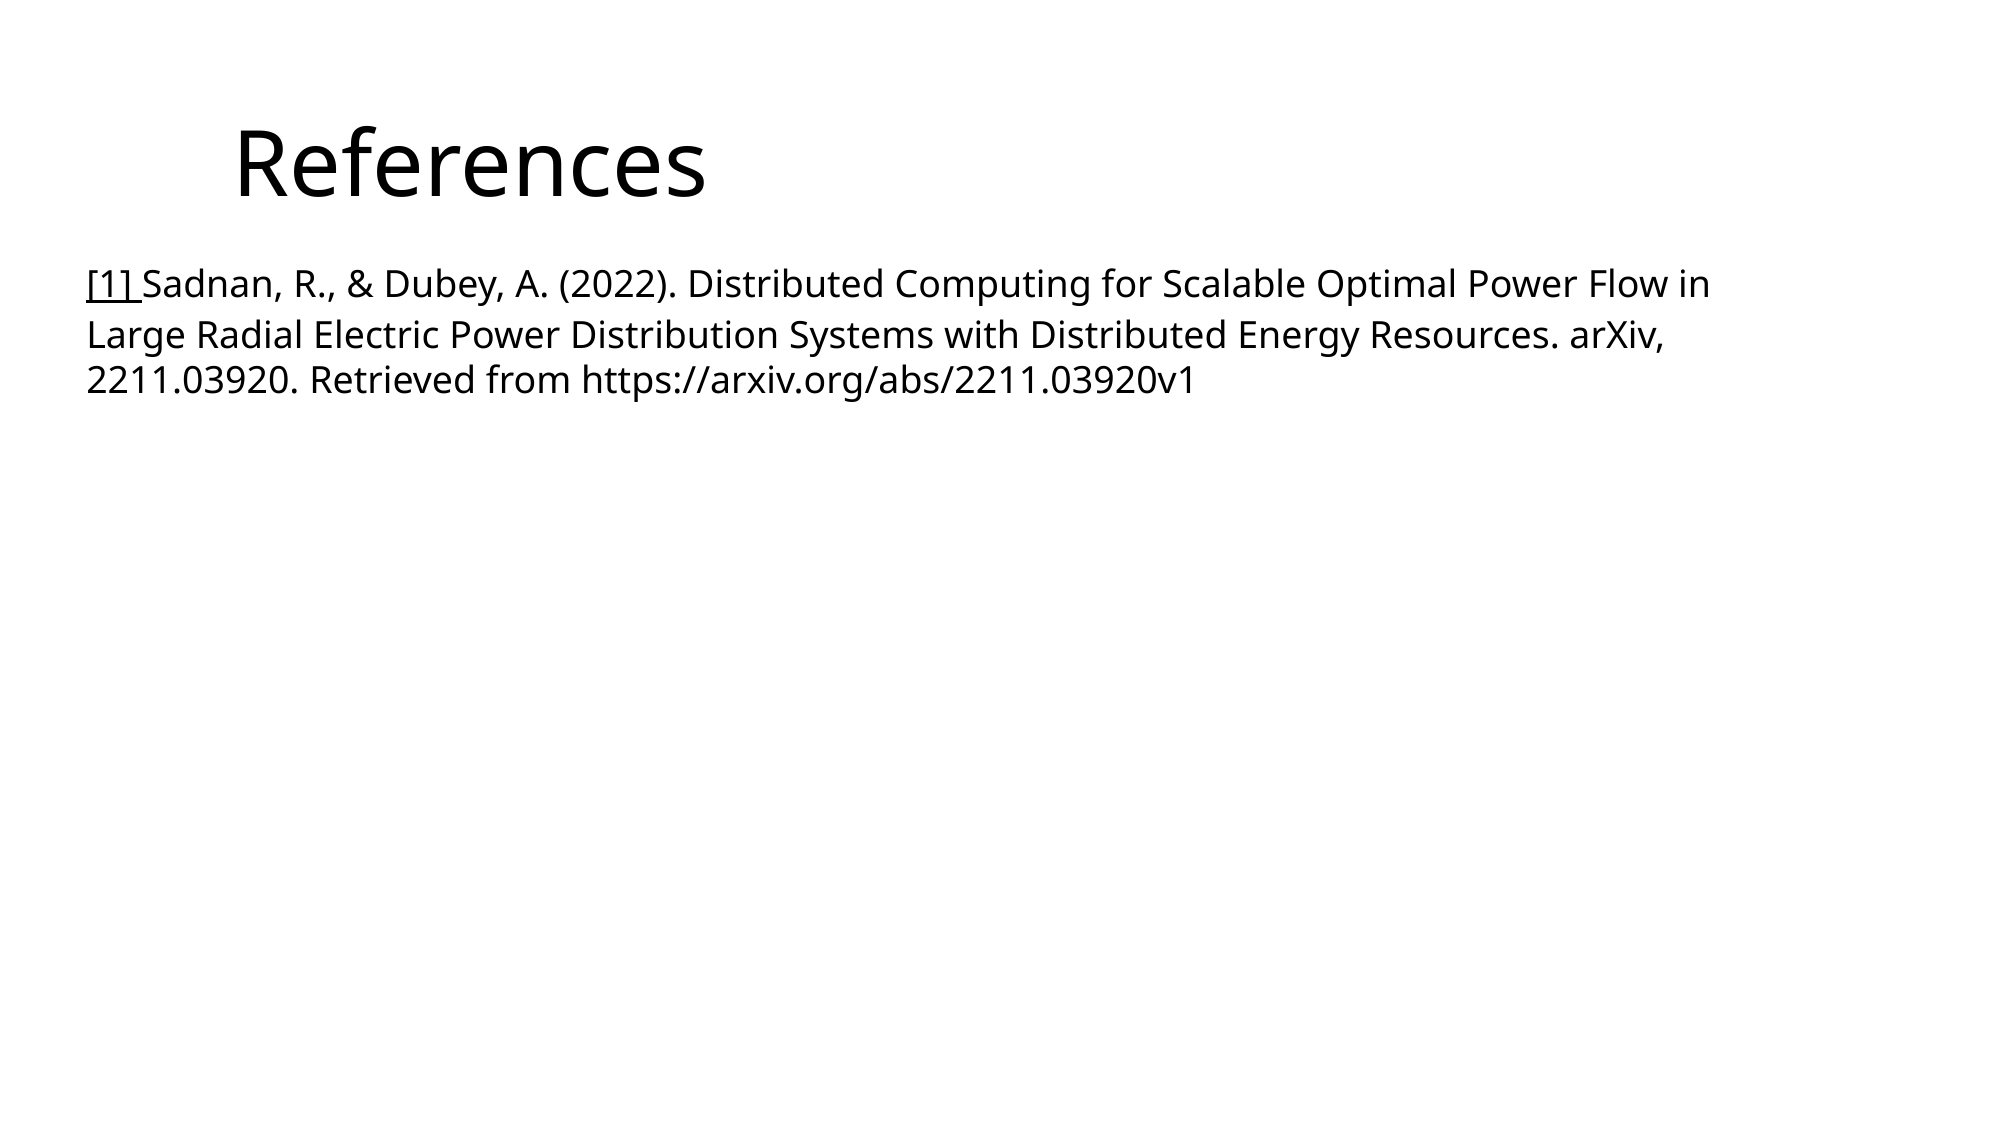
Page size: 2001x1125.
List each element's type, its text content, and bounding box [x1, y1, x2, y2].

text_box References [217, 97, 1759, 223]
text_box [1] Sadnan, R., & Dubey, A. (2022). Distributed Computing for Scalable Optimal Power Flow in Large Radial Electric Power Distribution Systems with Distributed Energy Resources. arXiv, 2211.03920. Retrieved from https://arxiv.org/abs/2211.03920v1 [71, 252, 1802, 409]
